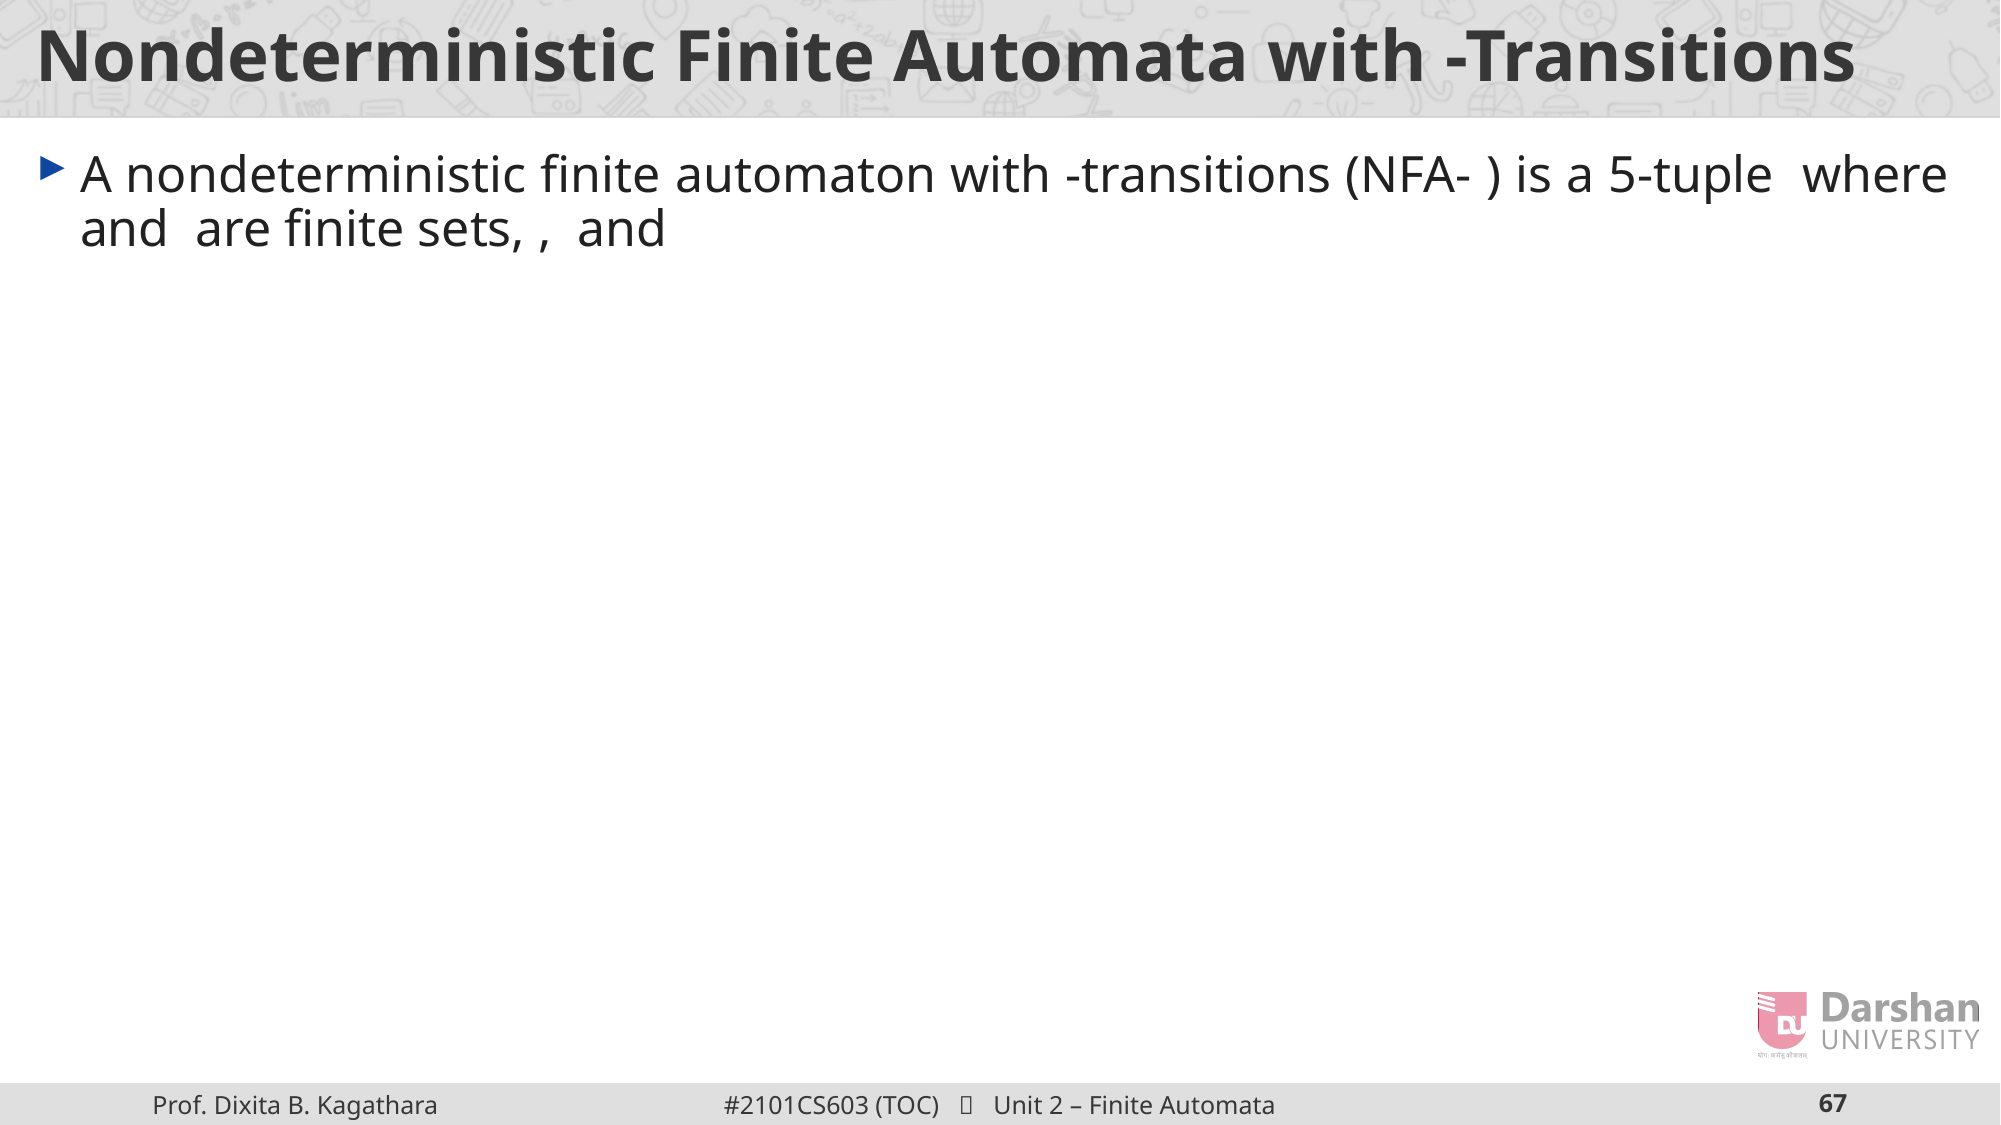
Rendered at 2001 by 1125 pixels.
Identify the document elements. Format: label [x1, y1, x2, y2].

text_box [1758, 992, 1979, 1059]
